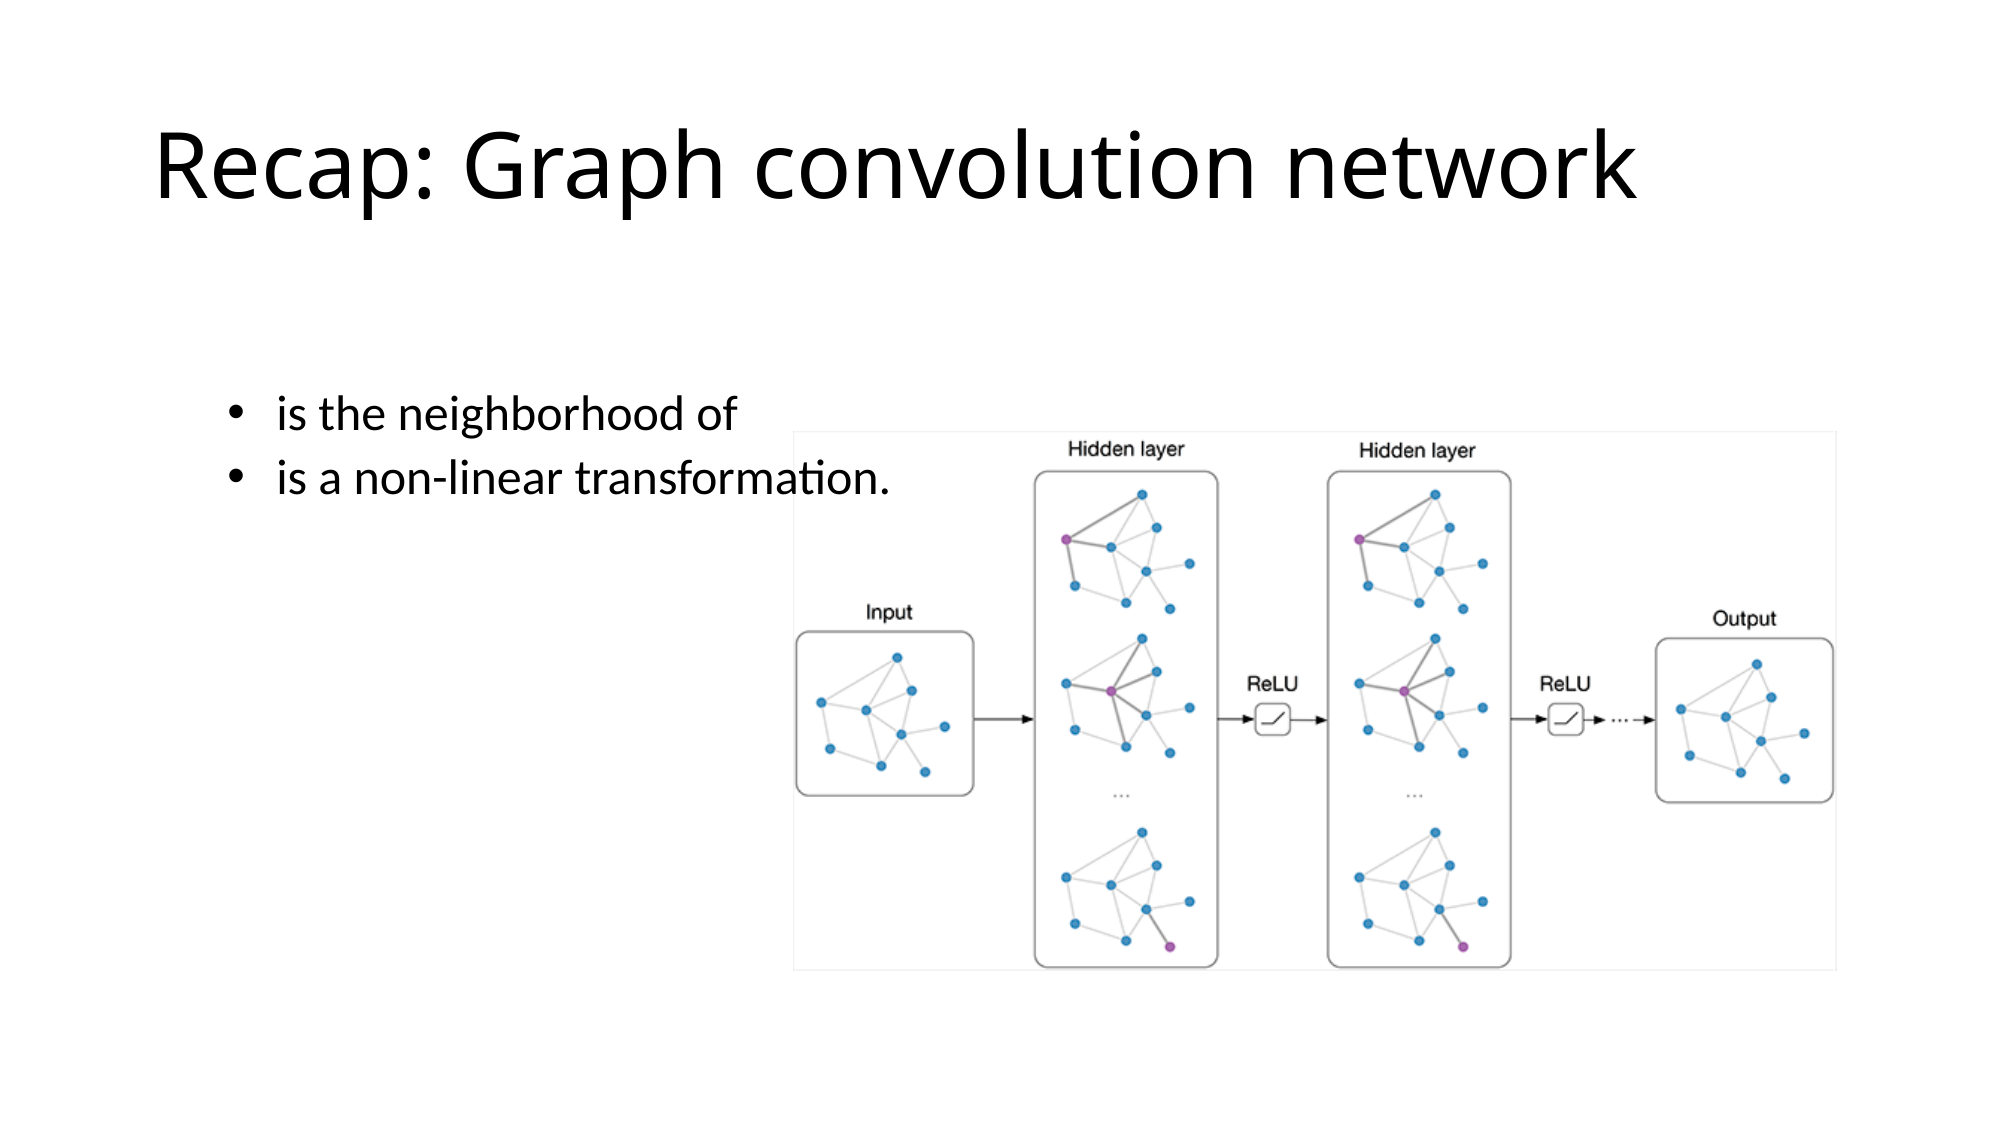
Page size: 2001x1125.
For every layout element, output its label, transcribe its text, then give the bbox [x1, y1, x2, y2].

picture [793, 431, 1837, 971]
title Recap: Graph convolution network [137, 59, 1863, 278]
